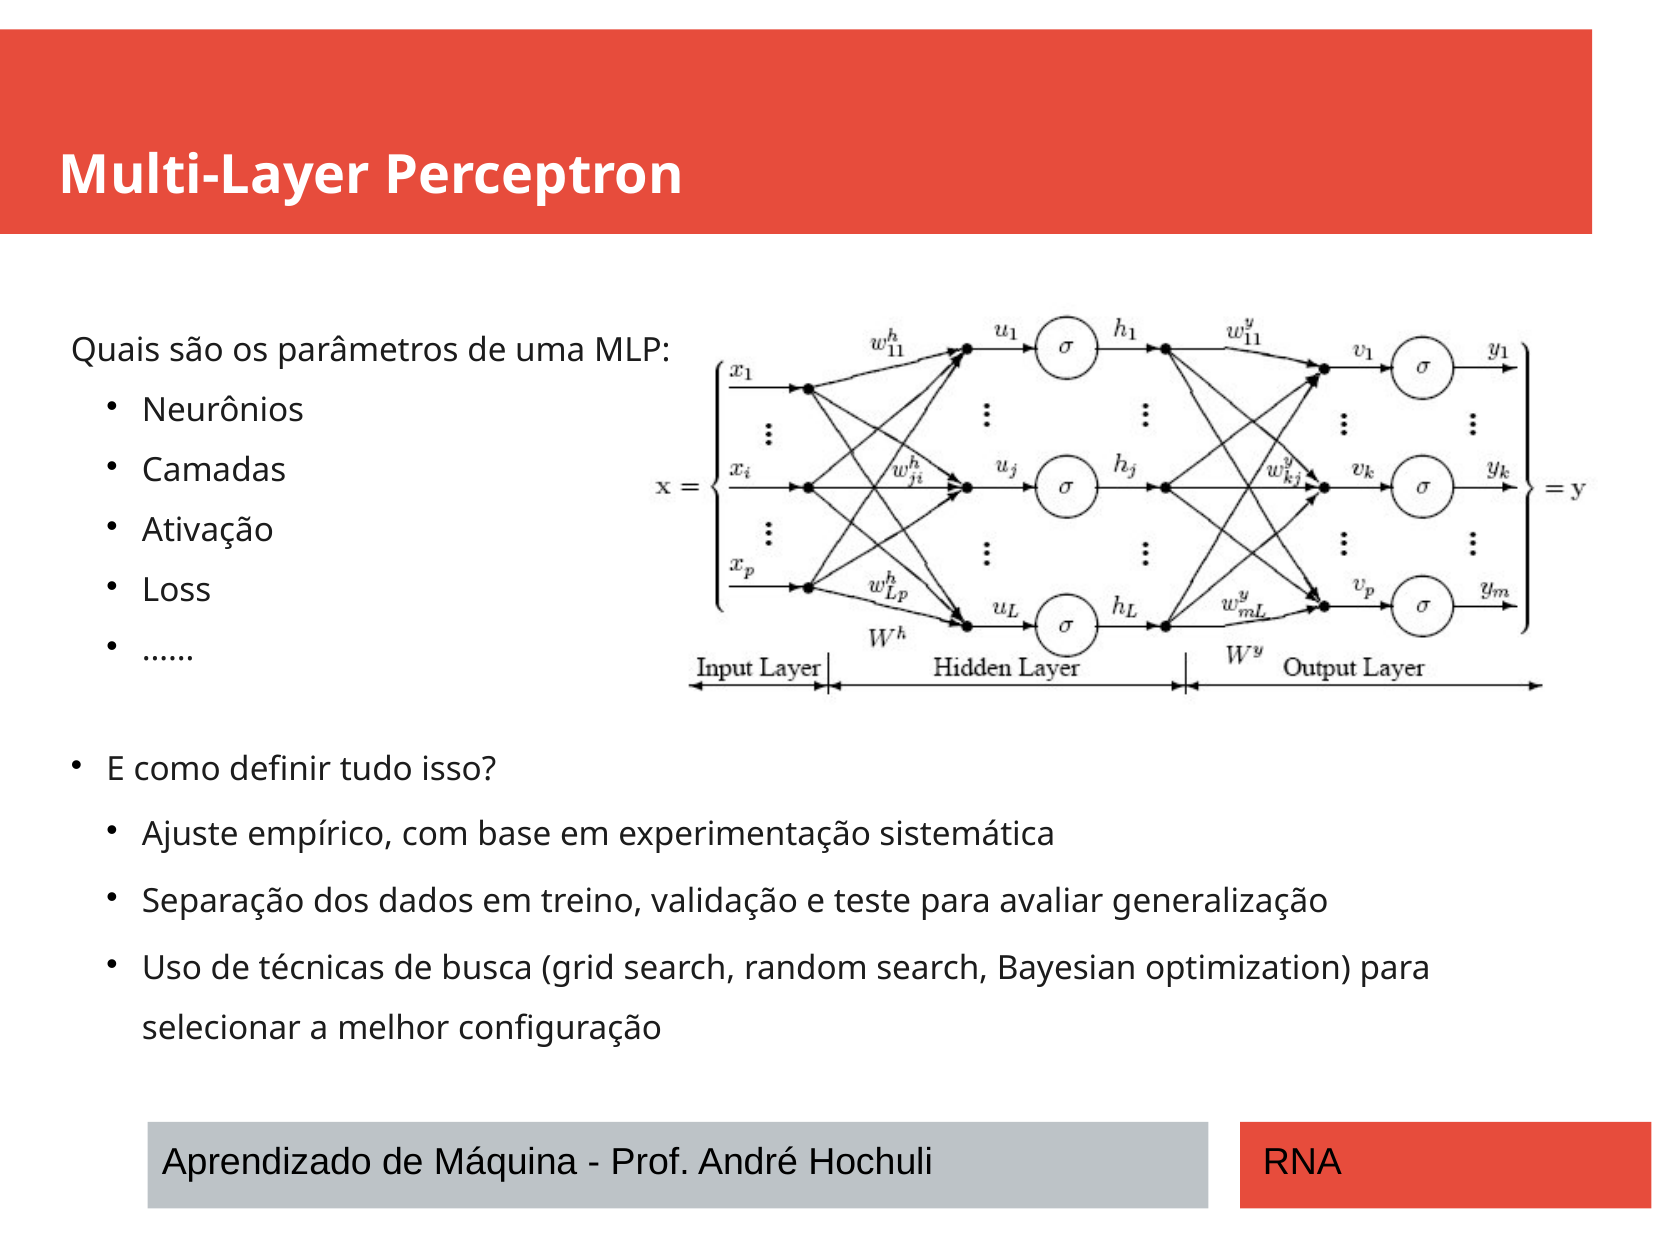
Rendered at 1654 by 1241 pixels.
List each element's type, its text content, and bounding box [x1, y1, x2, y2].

text_box Aprendizado de Máquina - Prof. André Hochuli [147, 1130, 1203, 1188]
text_box Multi-Layer Perceptron [58, 58, 1593, 205]
picture [608, 290, 1613, 713]
text_box Quais são os parâmetros de uma MLP: Neurônios Camadas Ativação Loss …… E como definir tudo isso? Ajuste empírico, com base em experimentação sistemática Separação dos dados em treino, validação e teste para avaliar generalização Uso de técnicas de busca (grid search, random search, Bayesian optimization) para selecionar a melhor configuração [56, 250, 1594, 1130]
text_box RNA [1248, 1129, 1621, 1188]
